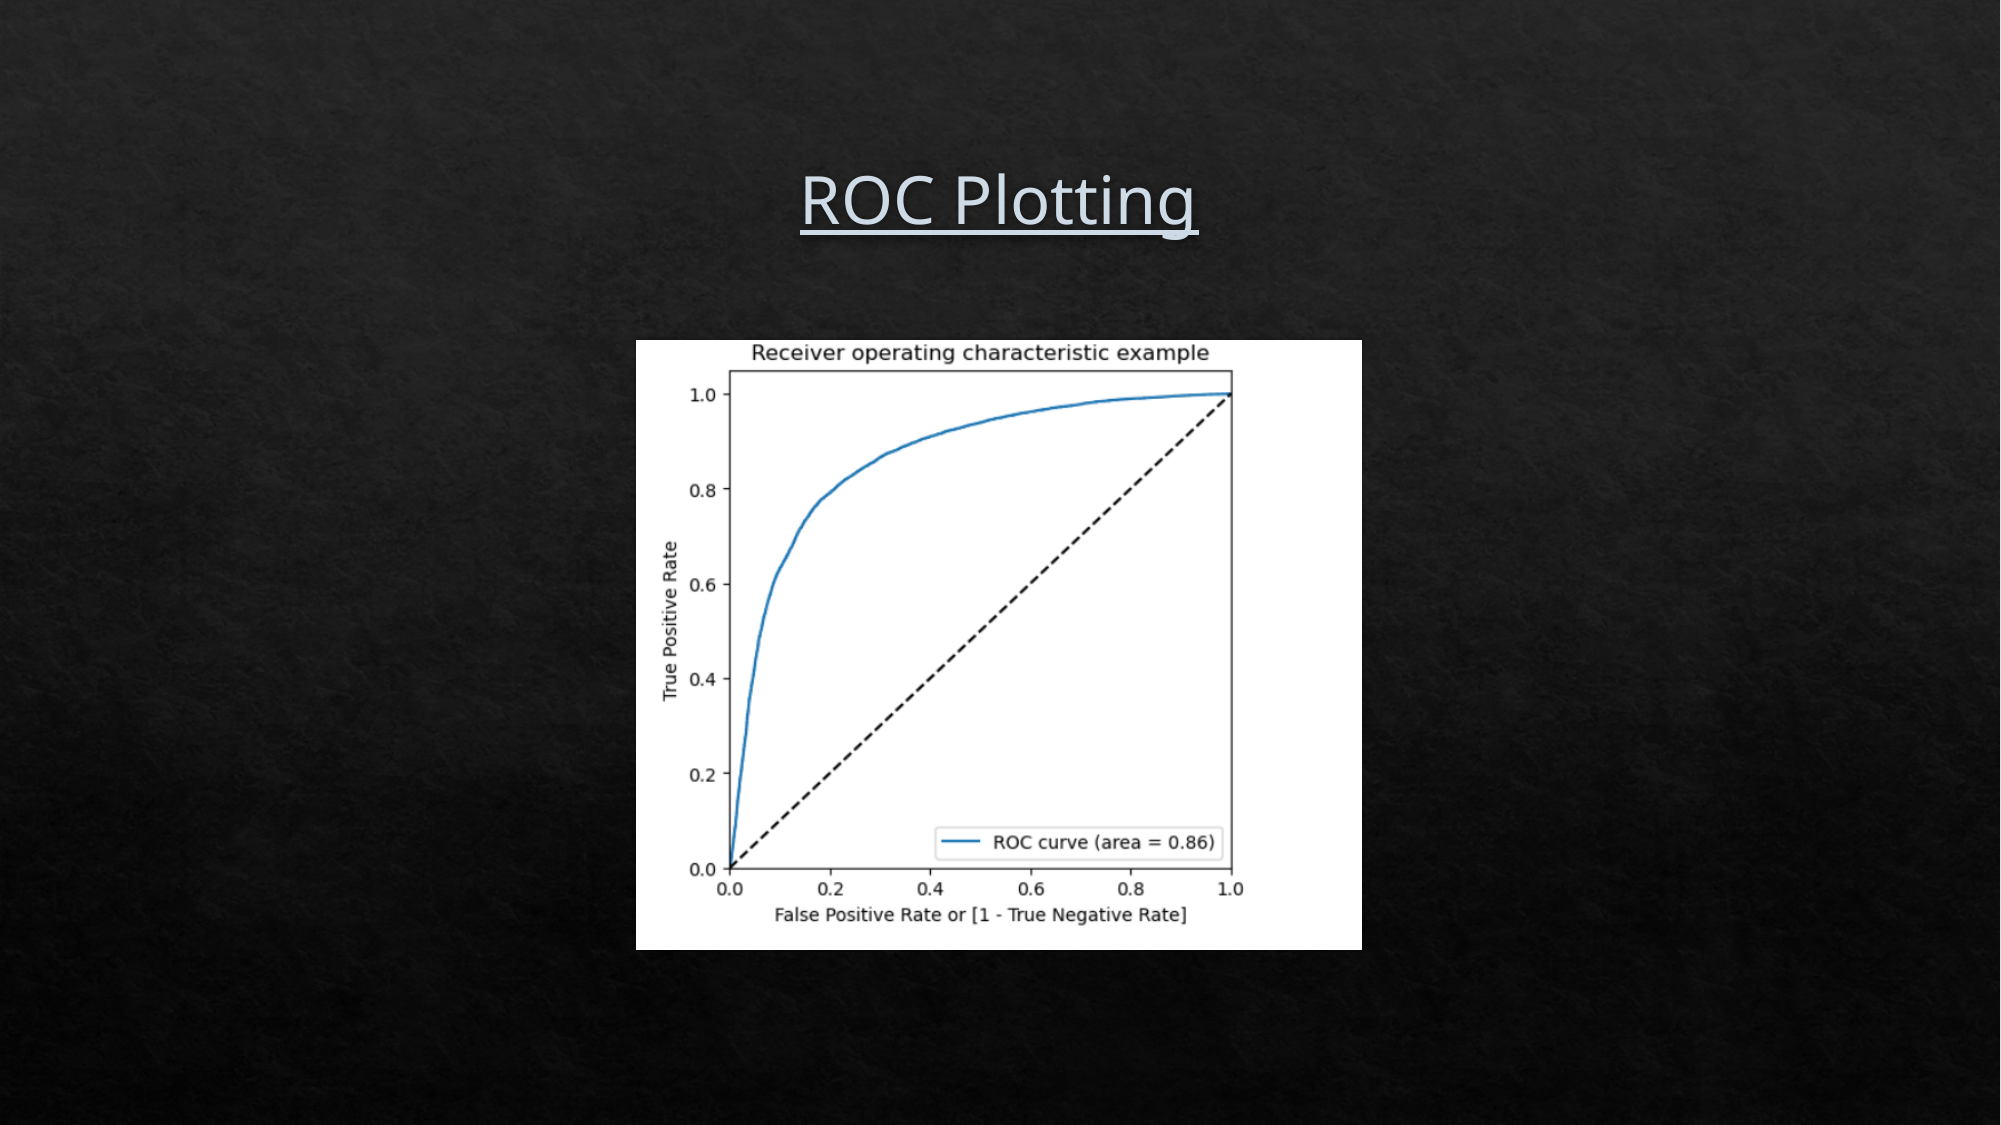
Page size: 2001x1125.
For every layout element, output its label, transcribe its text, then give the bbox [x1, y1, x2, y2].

title ROC Plotting [149, 99, 1849, 307]
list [636, 340, 1362, 951]
